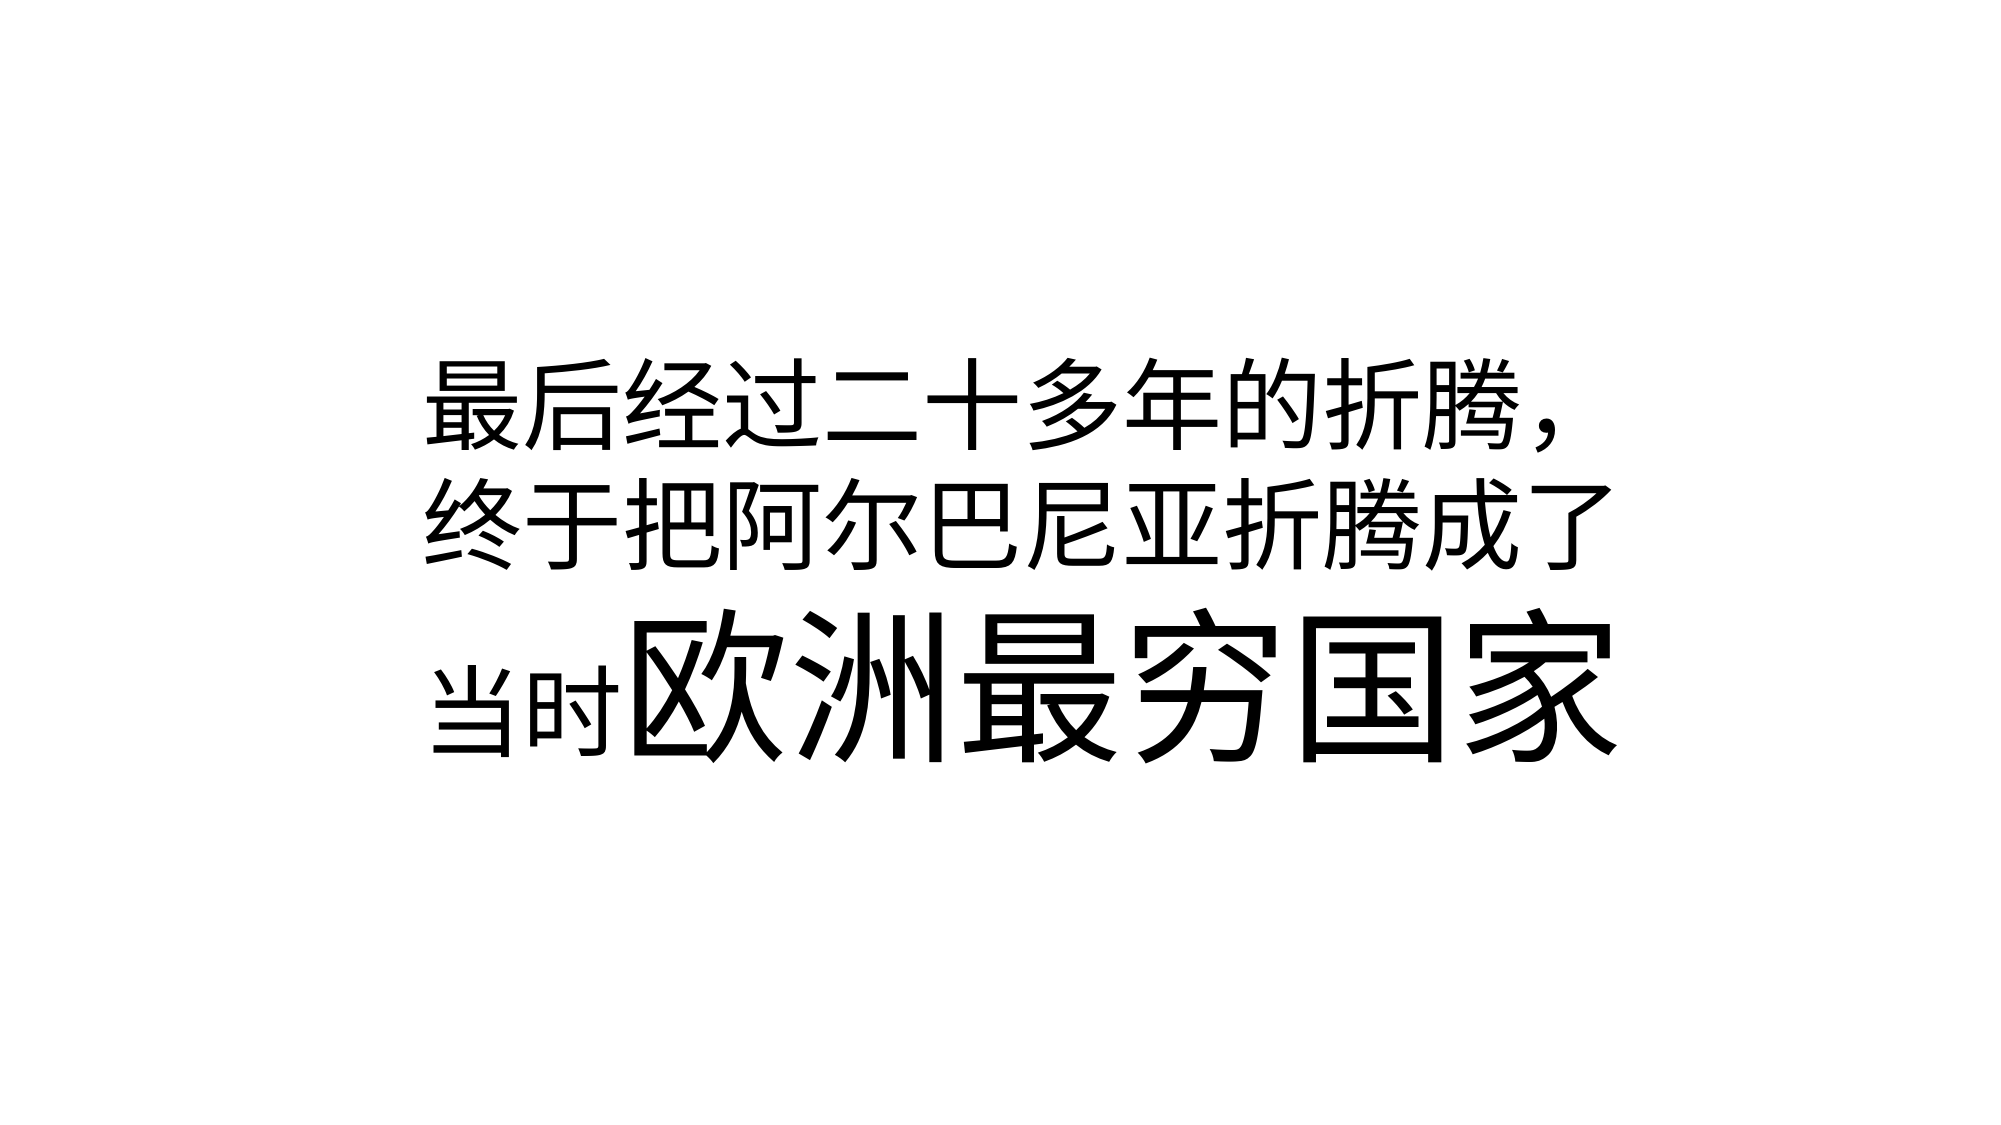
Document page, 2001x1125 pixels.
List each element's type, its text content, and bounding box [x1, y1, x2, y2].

text_box 最后经过二十多年的折腾，终于把阿尔巴尼亚折腾成了当时欧洲最穷国家 [407, 335, 1711, 790]
